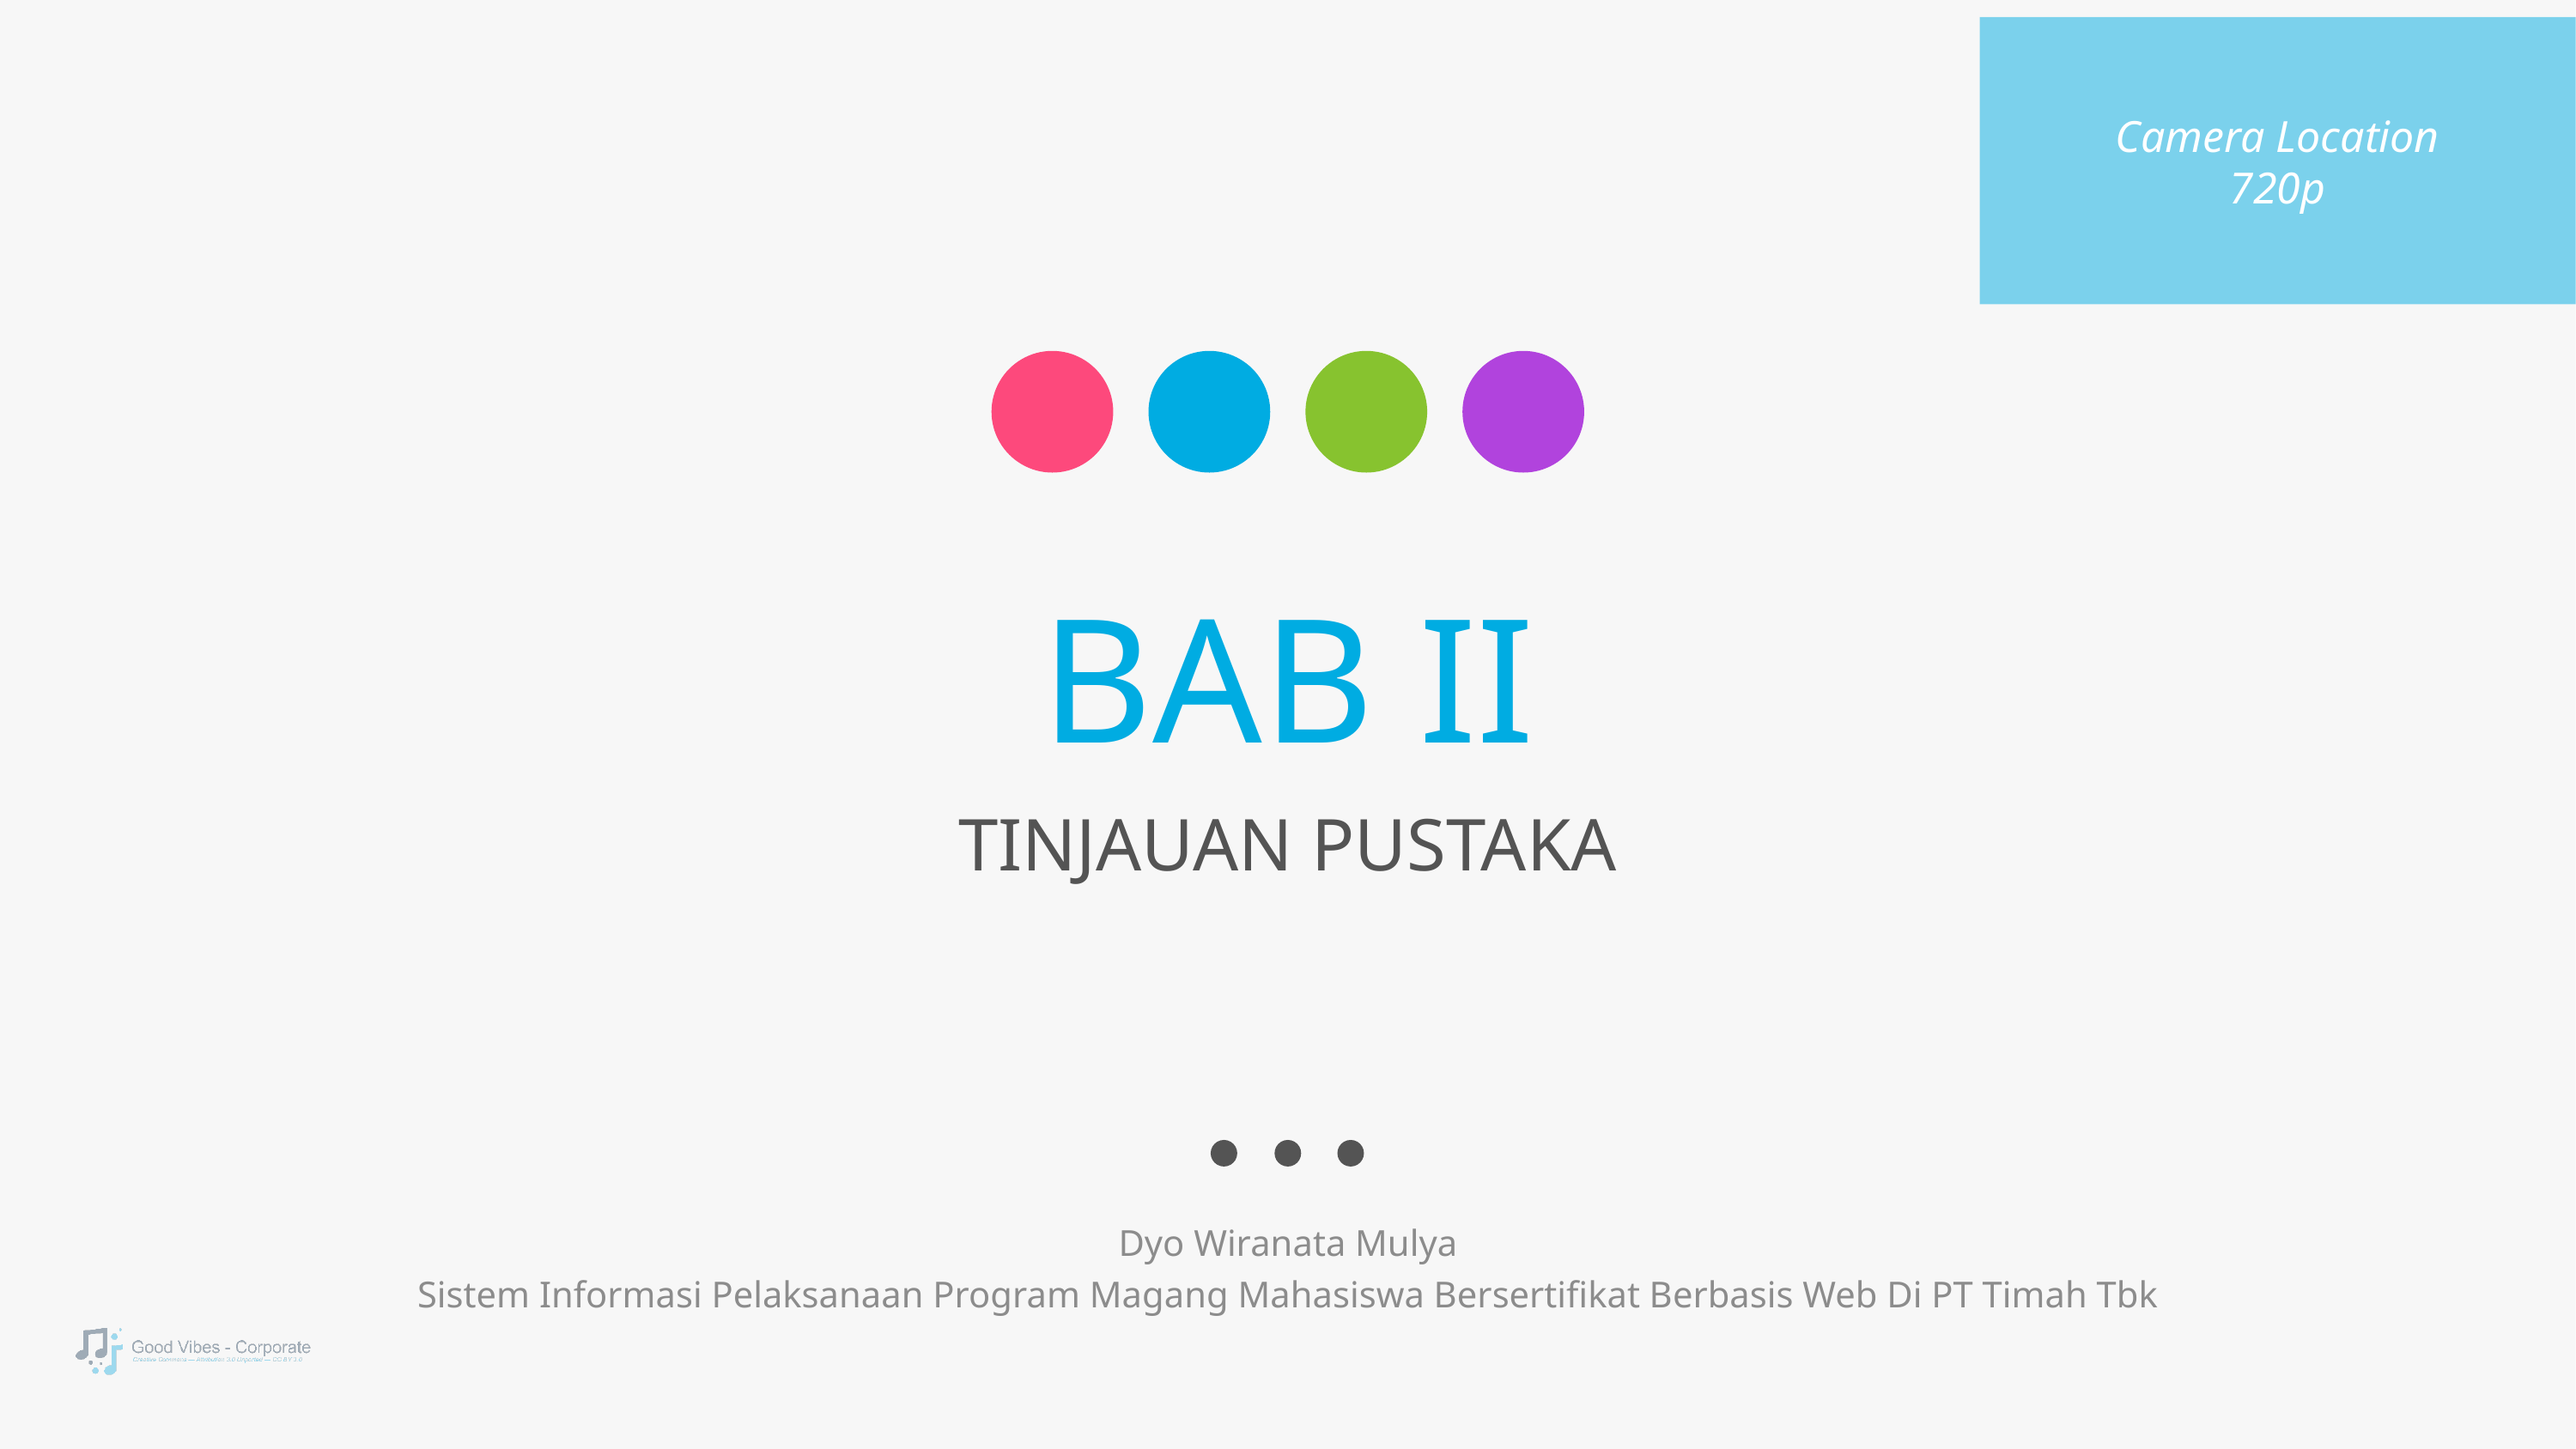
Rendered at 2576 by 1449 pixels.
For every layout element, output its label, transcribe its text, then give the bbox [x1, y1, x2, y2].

text_box Camera Location 720p [1979, 16, 2576, 305]
subtitle Dyo Wiranata Mulya Sistem Informasi Pelaksanaan Program Magang Mahasiswa Bersertifikat Berbasis Web Di PT Timah Tbk [192, 1200, 2384, 1414]
picture [76, 1328, 312, 1375]
list TINJAUAN PUSTAKA [192, 774, 2384, 897]
title BAB II [193, 559, 2383, 774]
